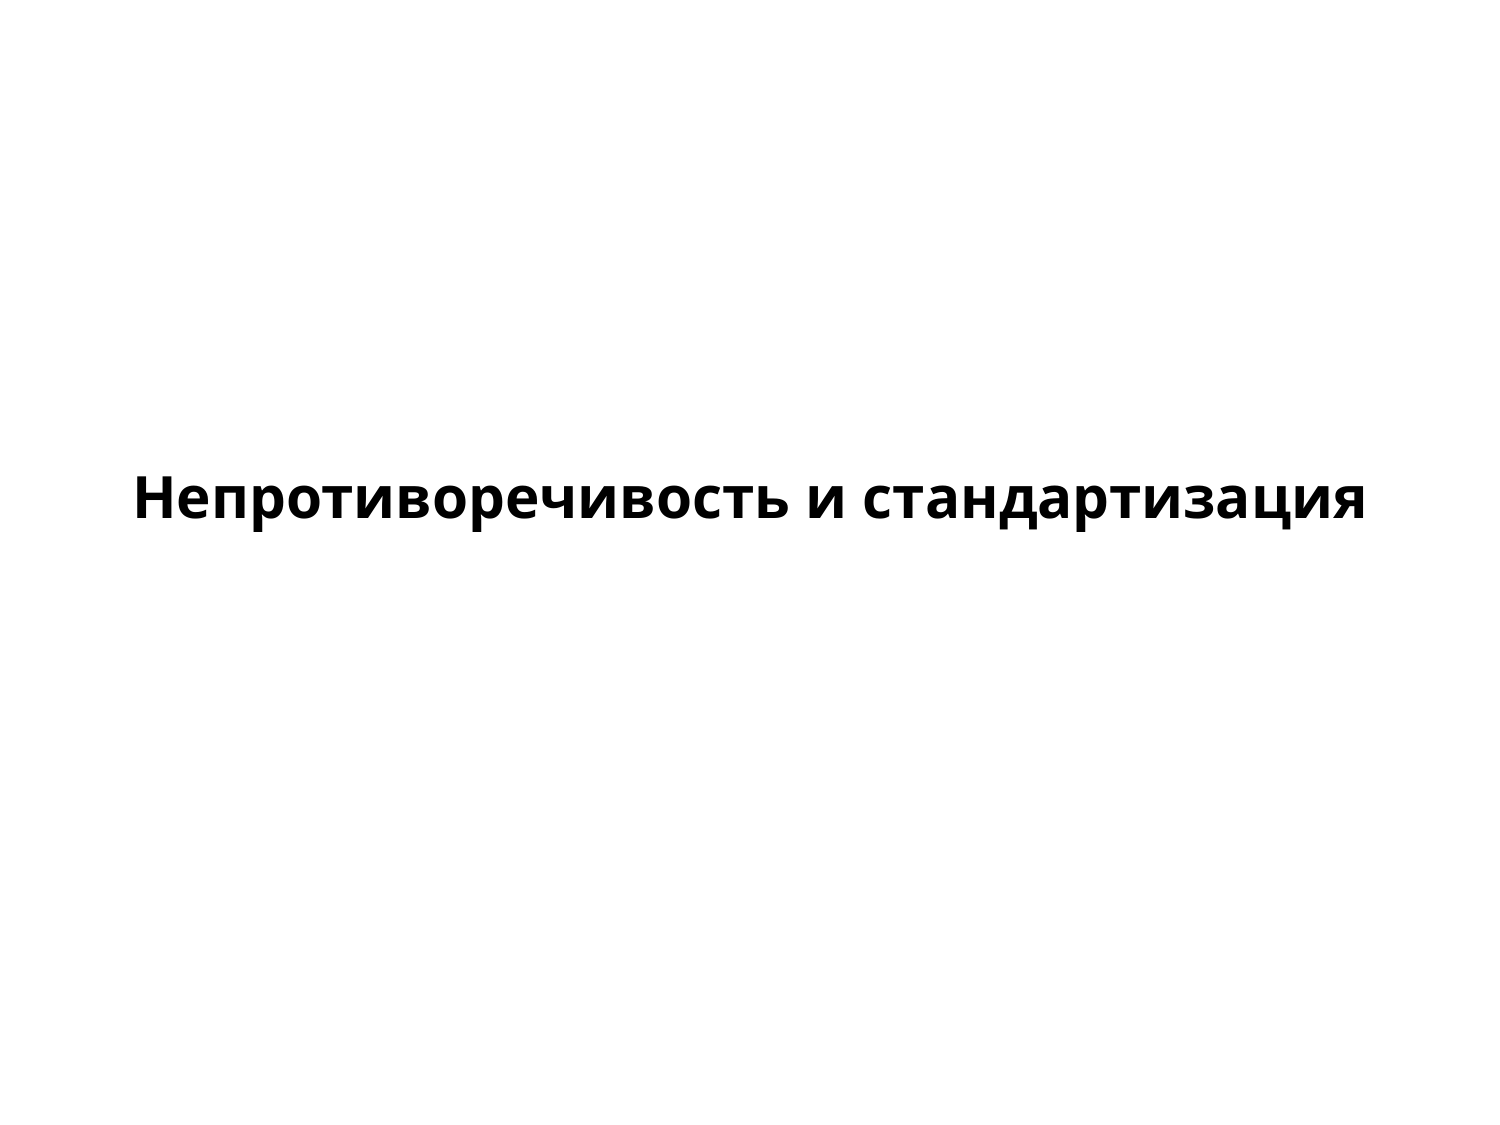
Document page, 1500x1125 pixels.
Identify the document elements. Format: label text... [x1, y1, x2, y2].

text_box Непротиворечивость и стандартизация [17, 453, 1483, 538]
